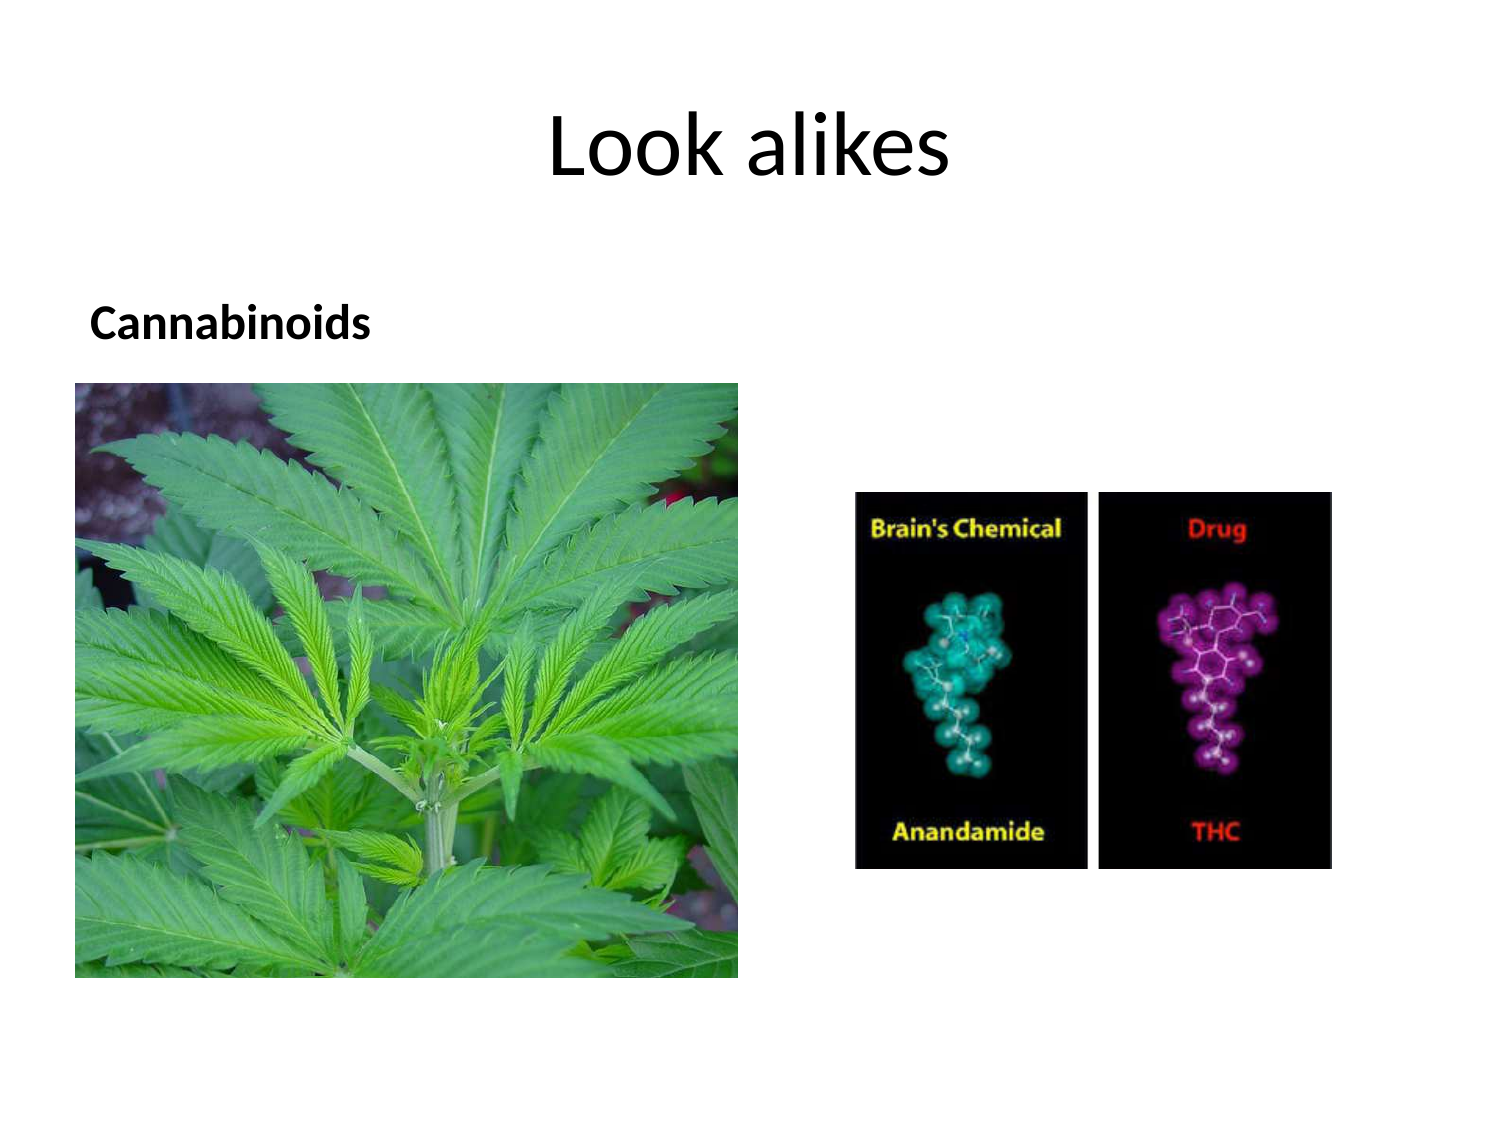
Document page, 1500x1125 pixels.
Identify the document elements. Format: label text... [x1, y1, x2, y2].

list Cannabinoids [75, 251, 738, 357]
title Look alikes [75, 45, 1425, 233]
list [74, 383, 738, 978]
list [854, 492, 1332, 870]
